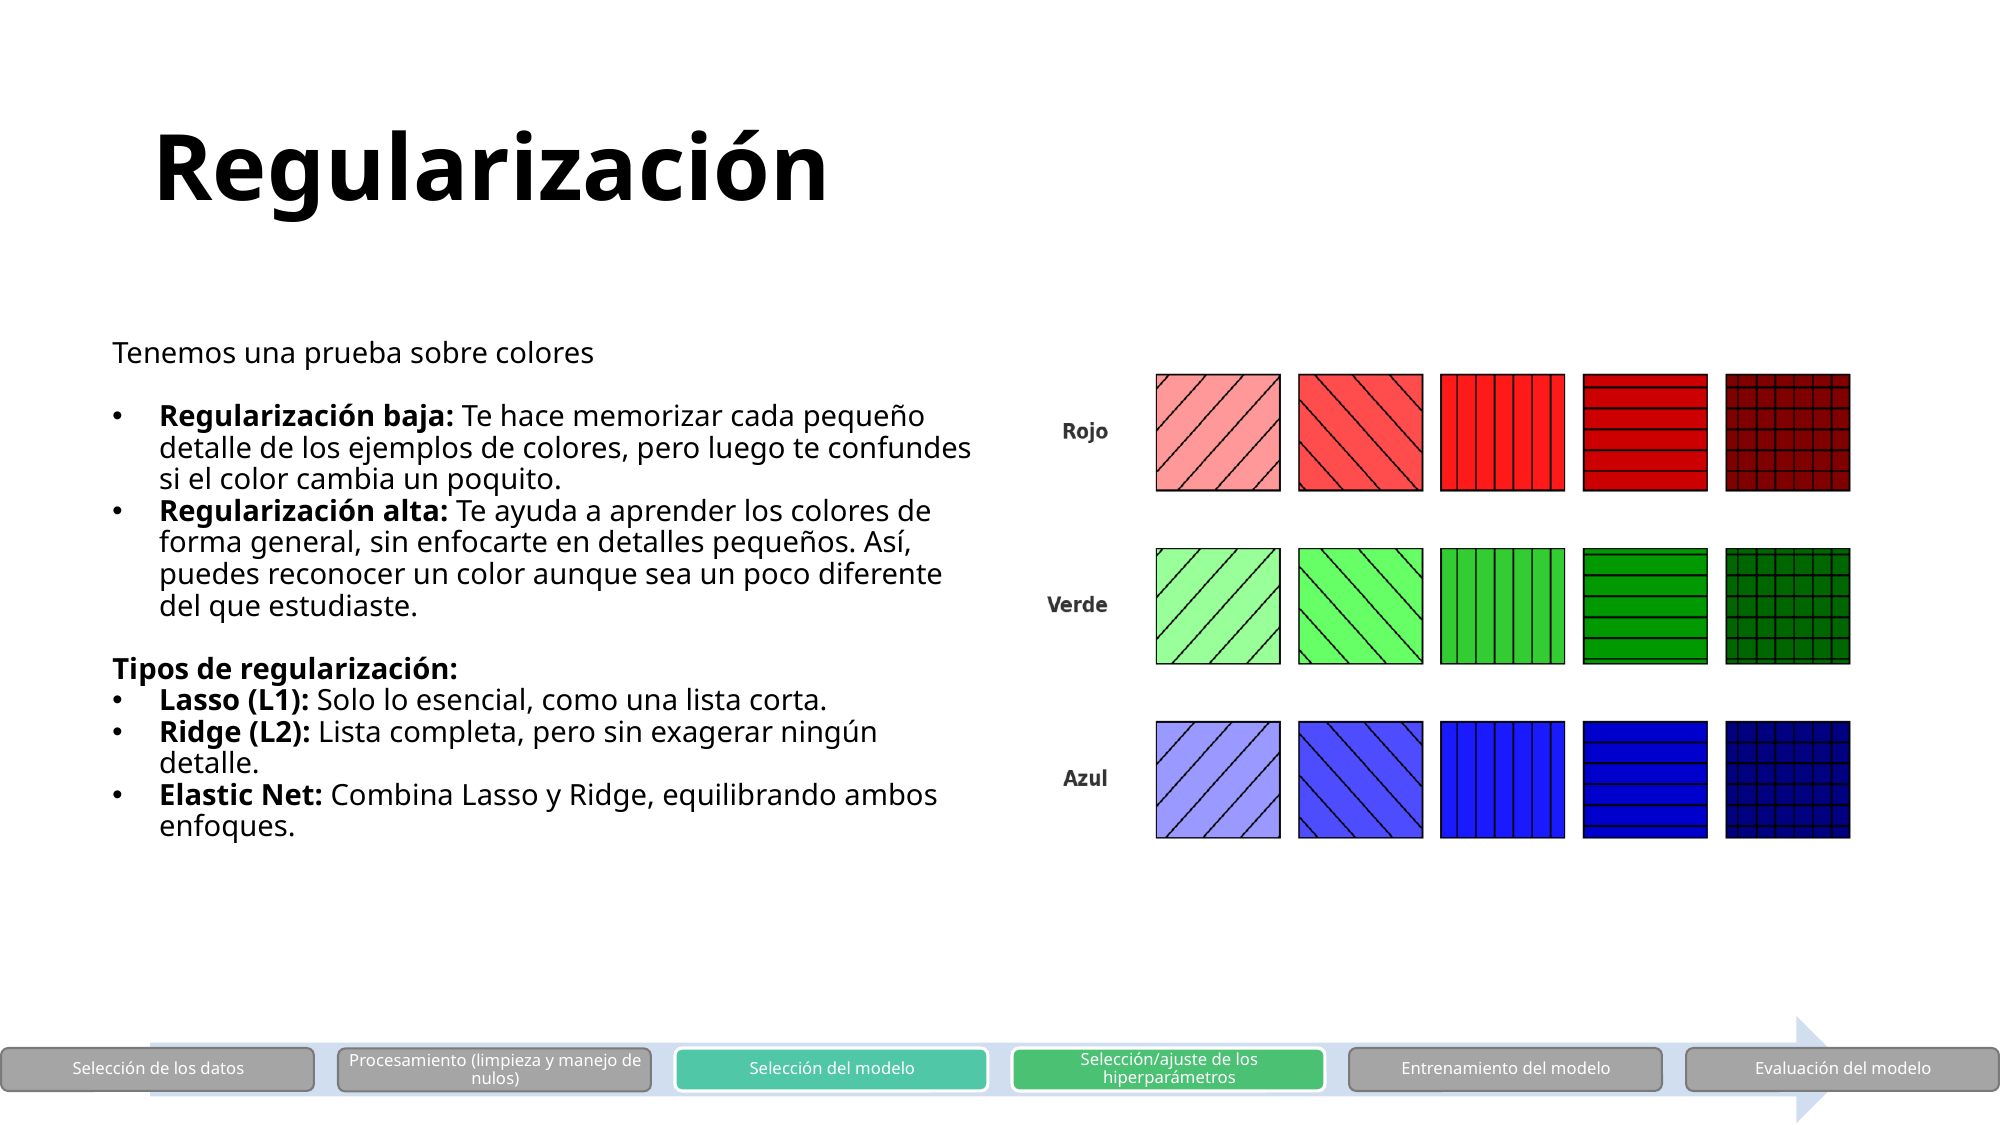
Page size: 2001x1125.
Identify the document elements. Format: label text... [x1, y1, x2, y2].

title Regularización [137, 61, 1863, 279]
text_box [0, 1015, 2000, 1124]
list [1037, 360, 1863, 853]
text_box Tenemos una prueba sobre colores Regularización baja: Te hace memorizar cada pequeño detalle de los ejemplos de colores, pero luego te confundes si el color cambia un poquito. Regularización alta: Te ayuda a aprender los colores de forma general, sin enfocarte en detalles pequeños. Así, puedes reconocer un color aunque sea un poco diferente del que estudiaste. Tipos de regularización: Lasso (L1): Solo lo esencial, como una lista corta. Ridge (L2): Lista completa, pero sin exagerar ningún detalle. Elastic Net: Combina Lasso y Ridge, equilibrando ambos enfoques. [97, 278, 1000, 903]
